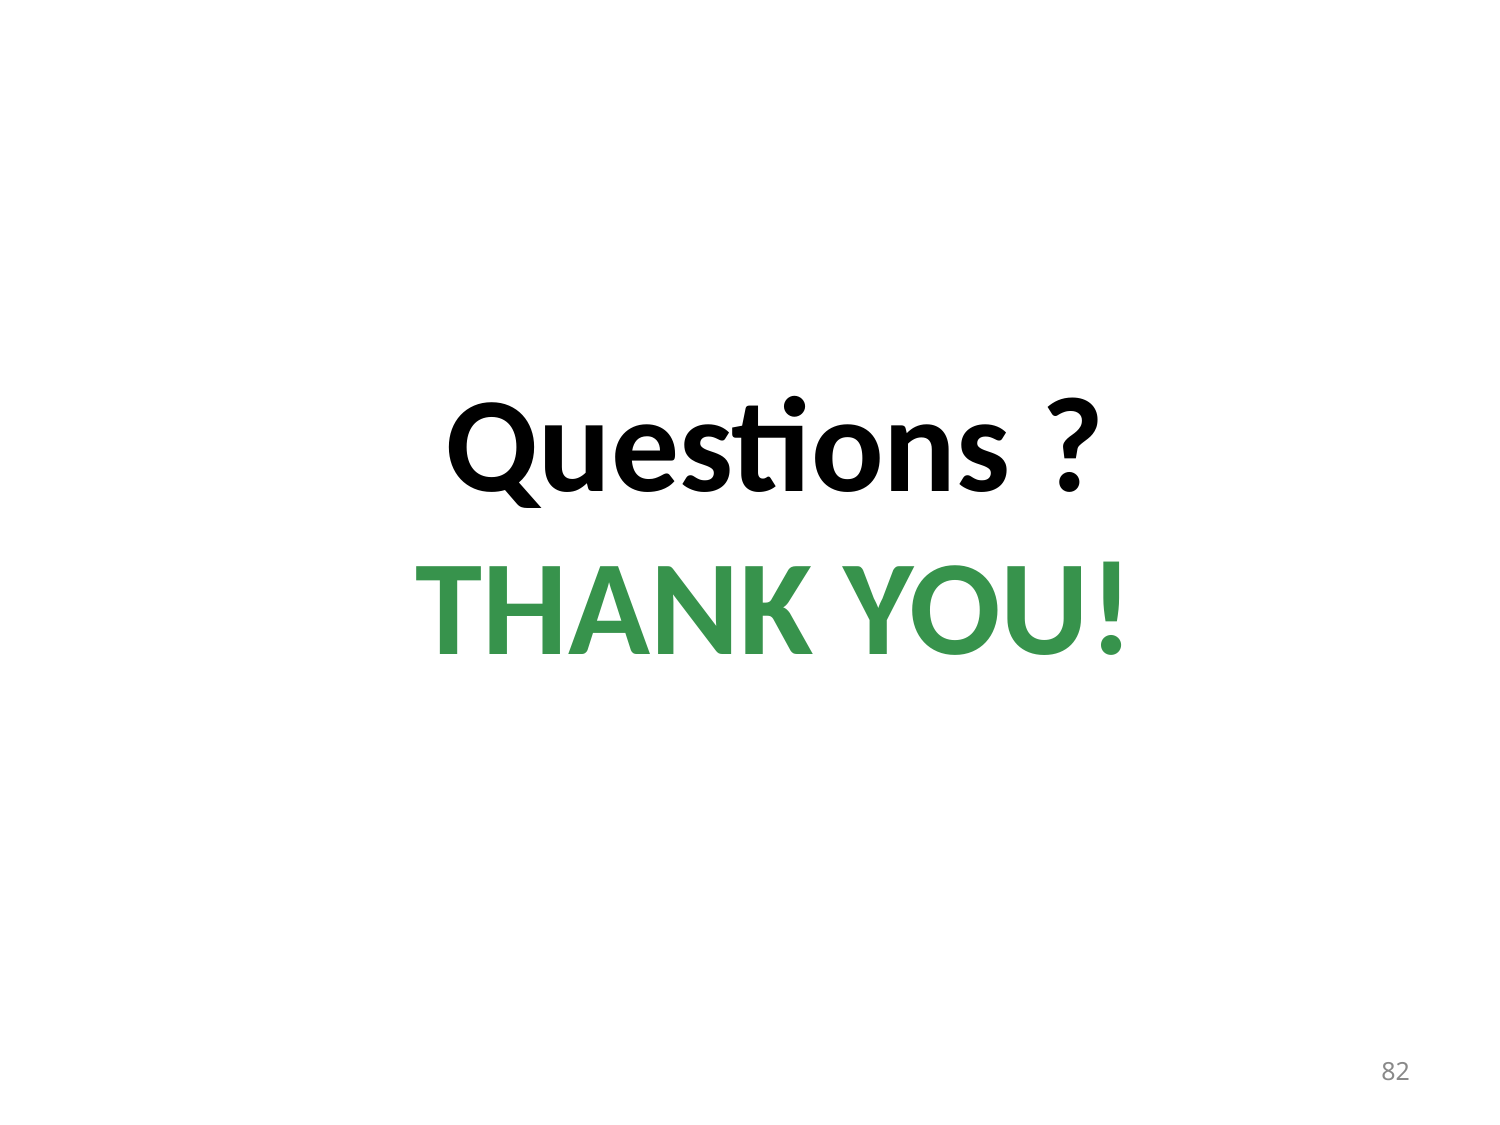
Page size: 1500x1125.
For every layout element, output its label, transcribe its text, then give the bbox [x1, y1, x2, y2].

title Questions ? THANK YOU! [75, 425, 1475, 613]
slide_number 82 [1074, 1042, 1425, 1103]
